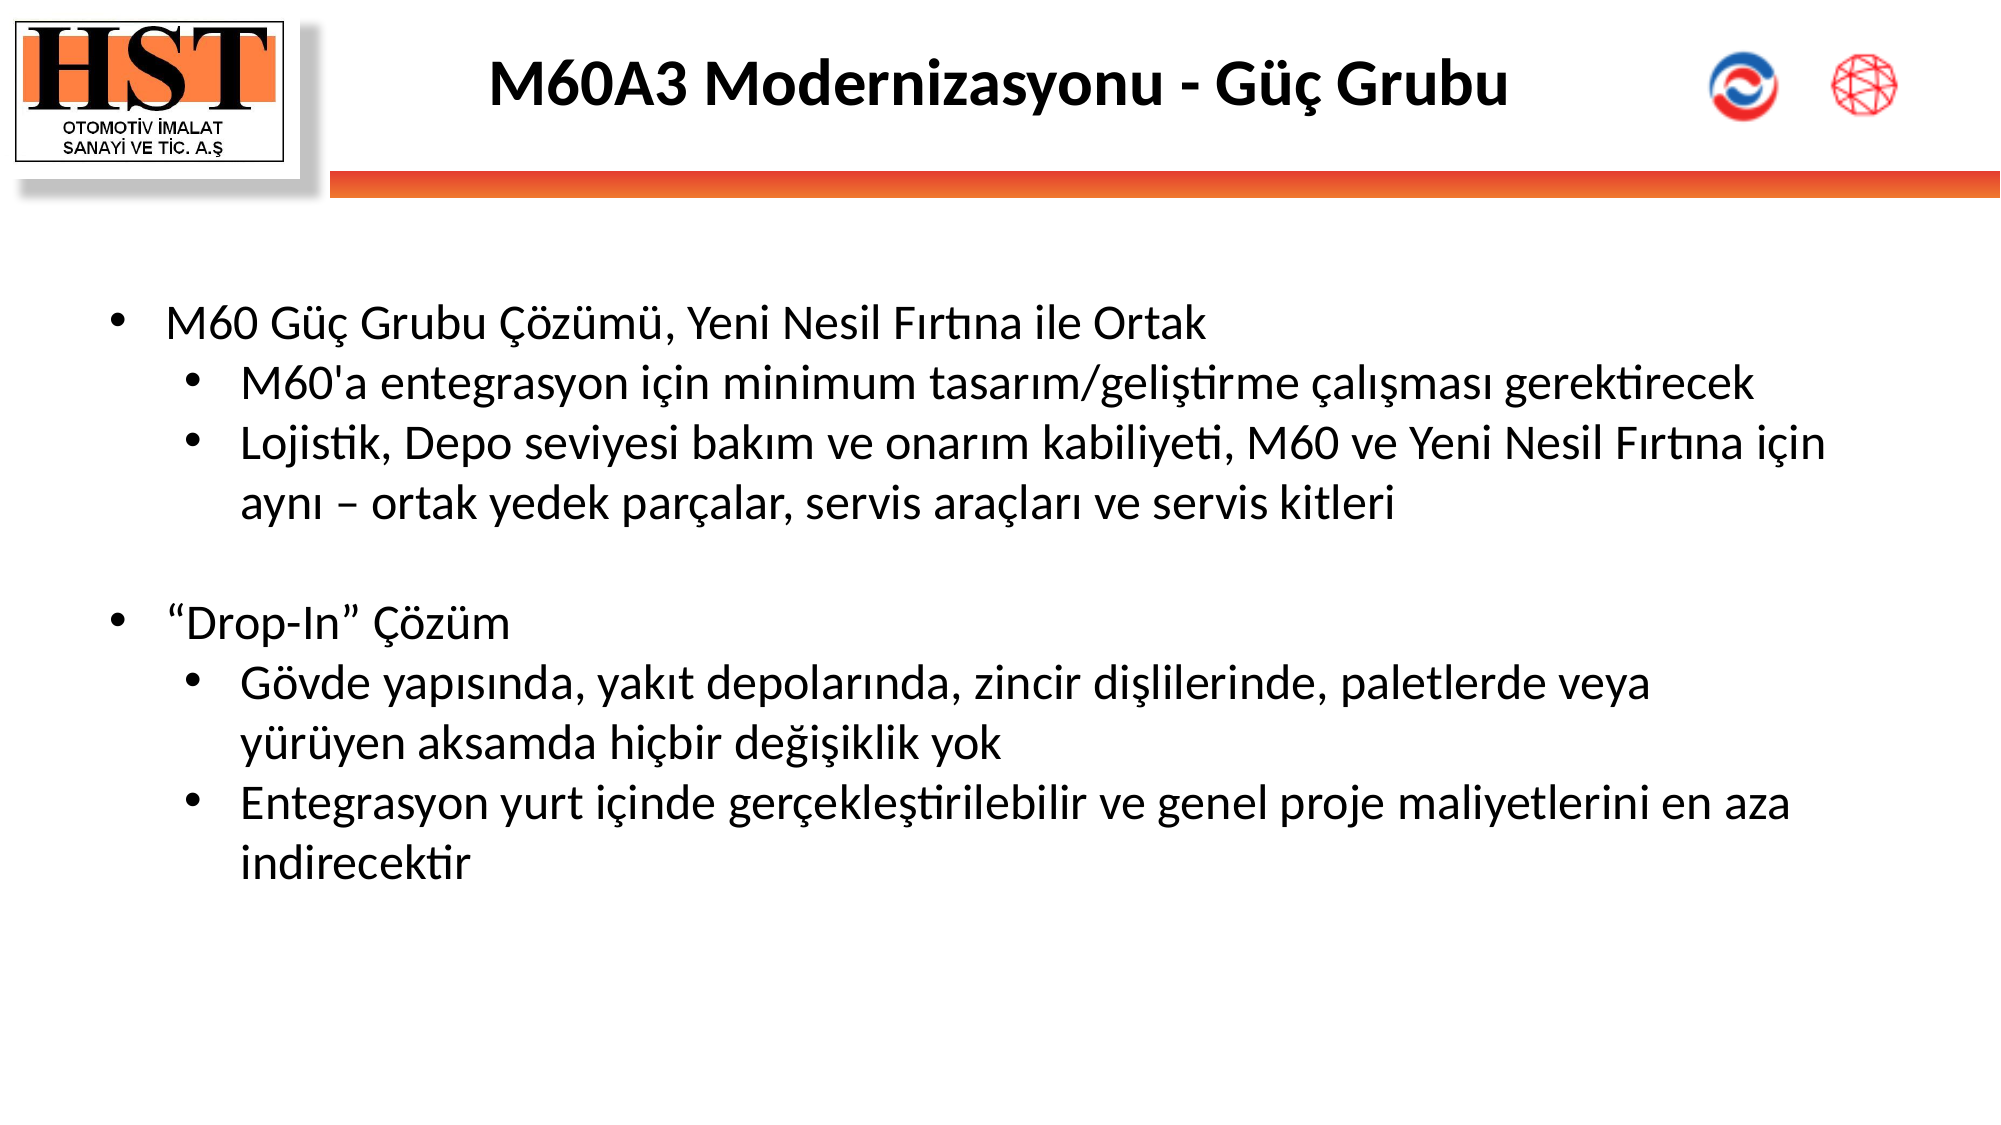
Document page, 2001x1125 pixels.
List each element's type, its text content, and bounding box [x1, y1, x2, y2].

picture [1674, 32, 1921, 138]
text_box [330, 171, 2000, 198]
picture [0, 4, 300, 179]
text_box M60 Güç Grubu Çözümü, Yeni Nesil Fırtına ile Ortak M60'a entegrasyon için minimum tasarım/geliştirme çalışması gerektirecek Lojistik, Depo seviyesi bakım ve onarım kabiliyeti, M60 ve Yeni Nesil Fırtına için aynı – ortak yedek parçalar, servis araçları ve servis kitleri “Drop-In” Çözüm Gövde yapısında, yakıt depolarında, zincir dişlilerinde, paletlerde veya yürüyen aksamda hiçbir değişiklik yok Entegrasyon yurt içinde gerçekleştirilebilir ve genel proje maliyetlerini en aza indirecektir [94, 282, 1843, 897]
text_box M60A3 Modernizasyonu - Güç Grubu [0, 0, 2000, 128]
